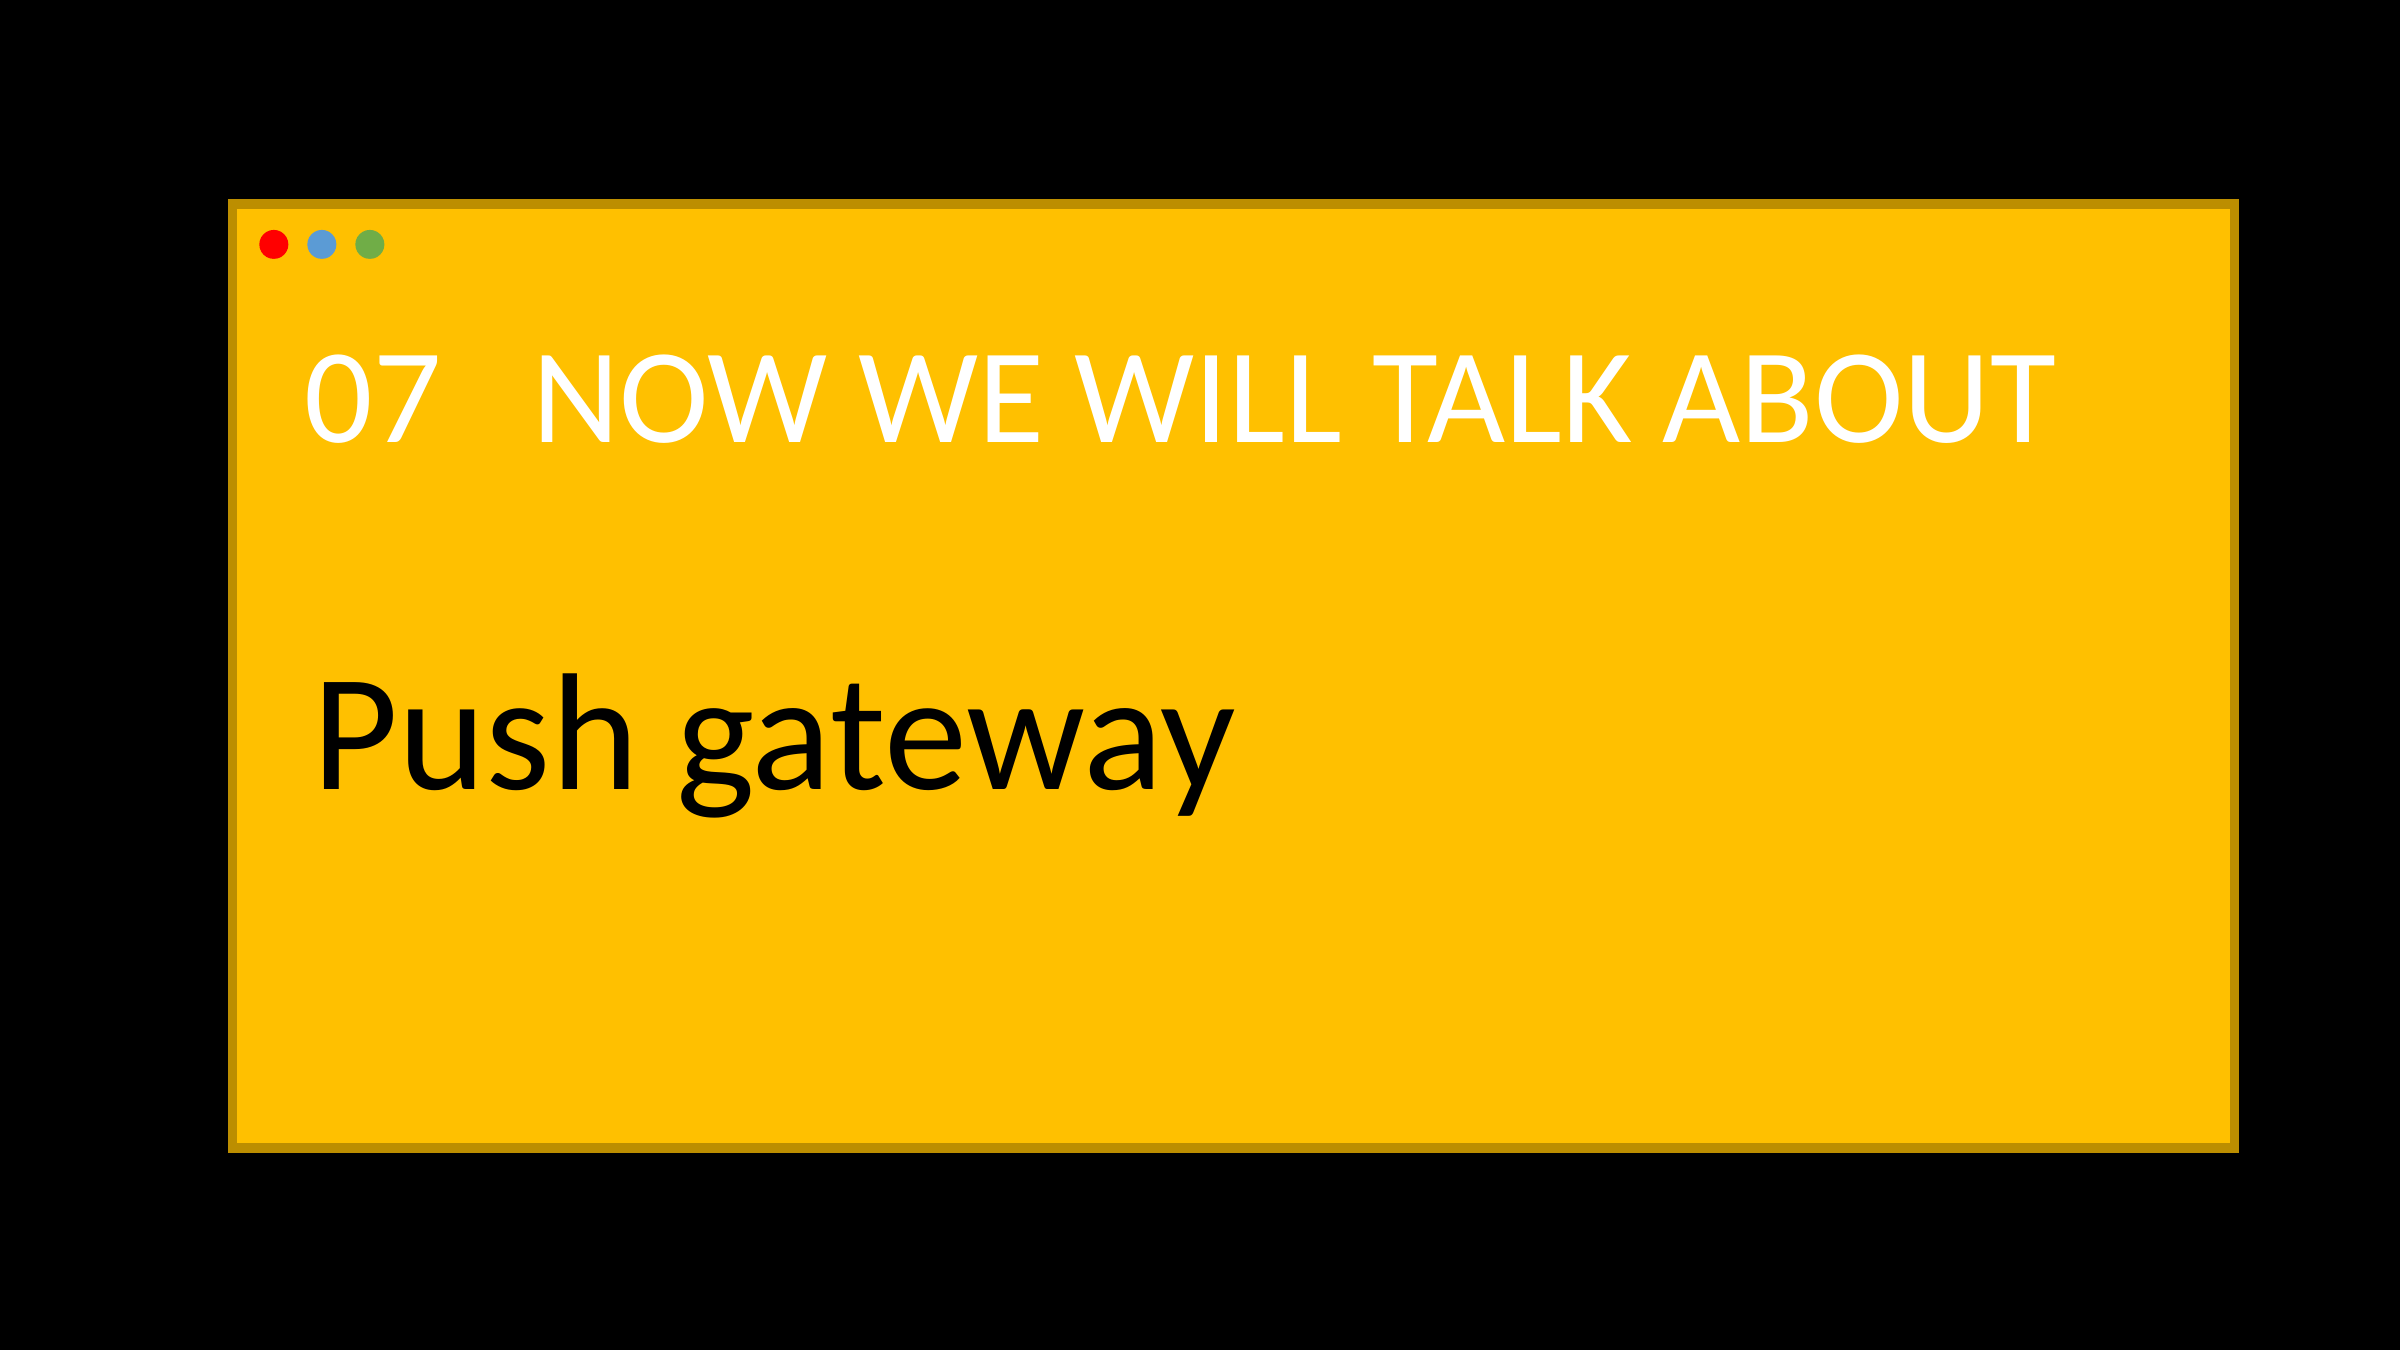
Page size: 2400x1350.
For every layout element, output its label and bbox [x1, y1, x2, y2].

text_box [232, 204, 2235, 1149]
